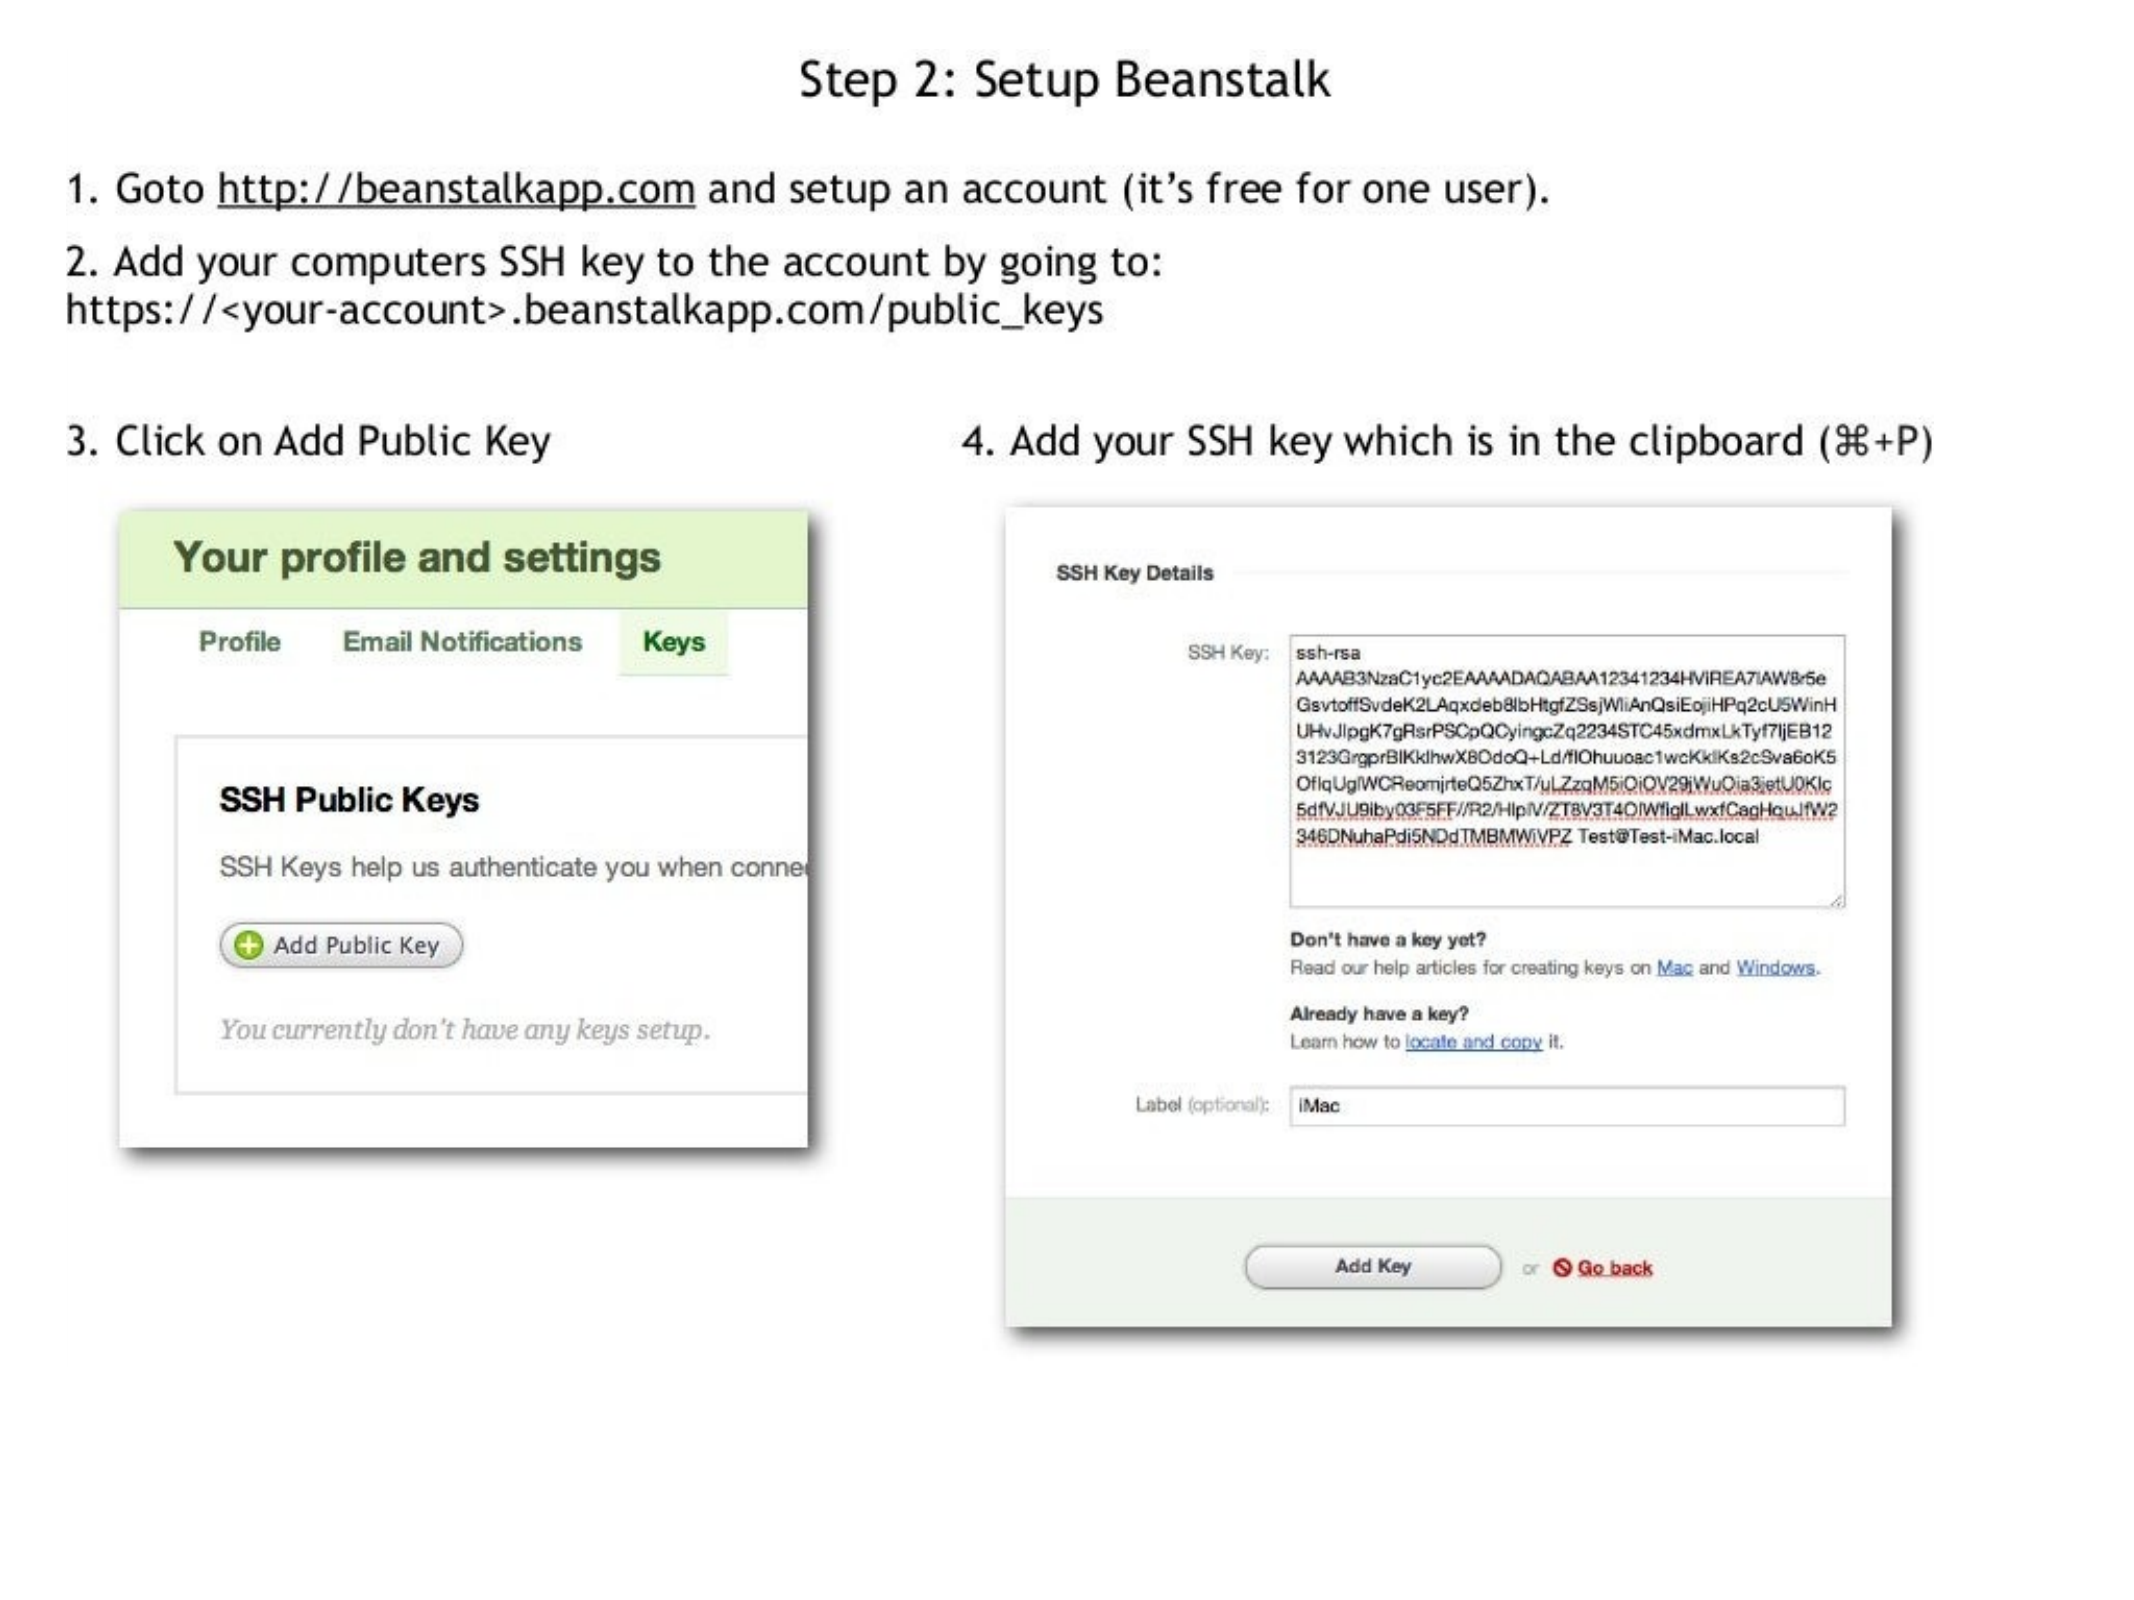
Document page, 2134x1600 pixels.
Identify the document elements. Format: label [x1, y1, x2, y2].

picture [66, 49, 1934, 1367]
